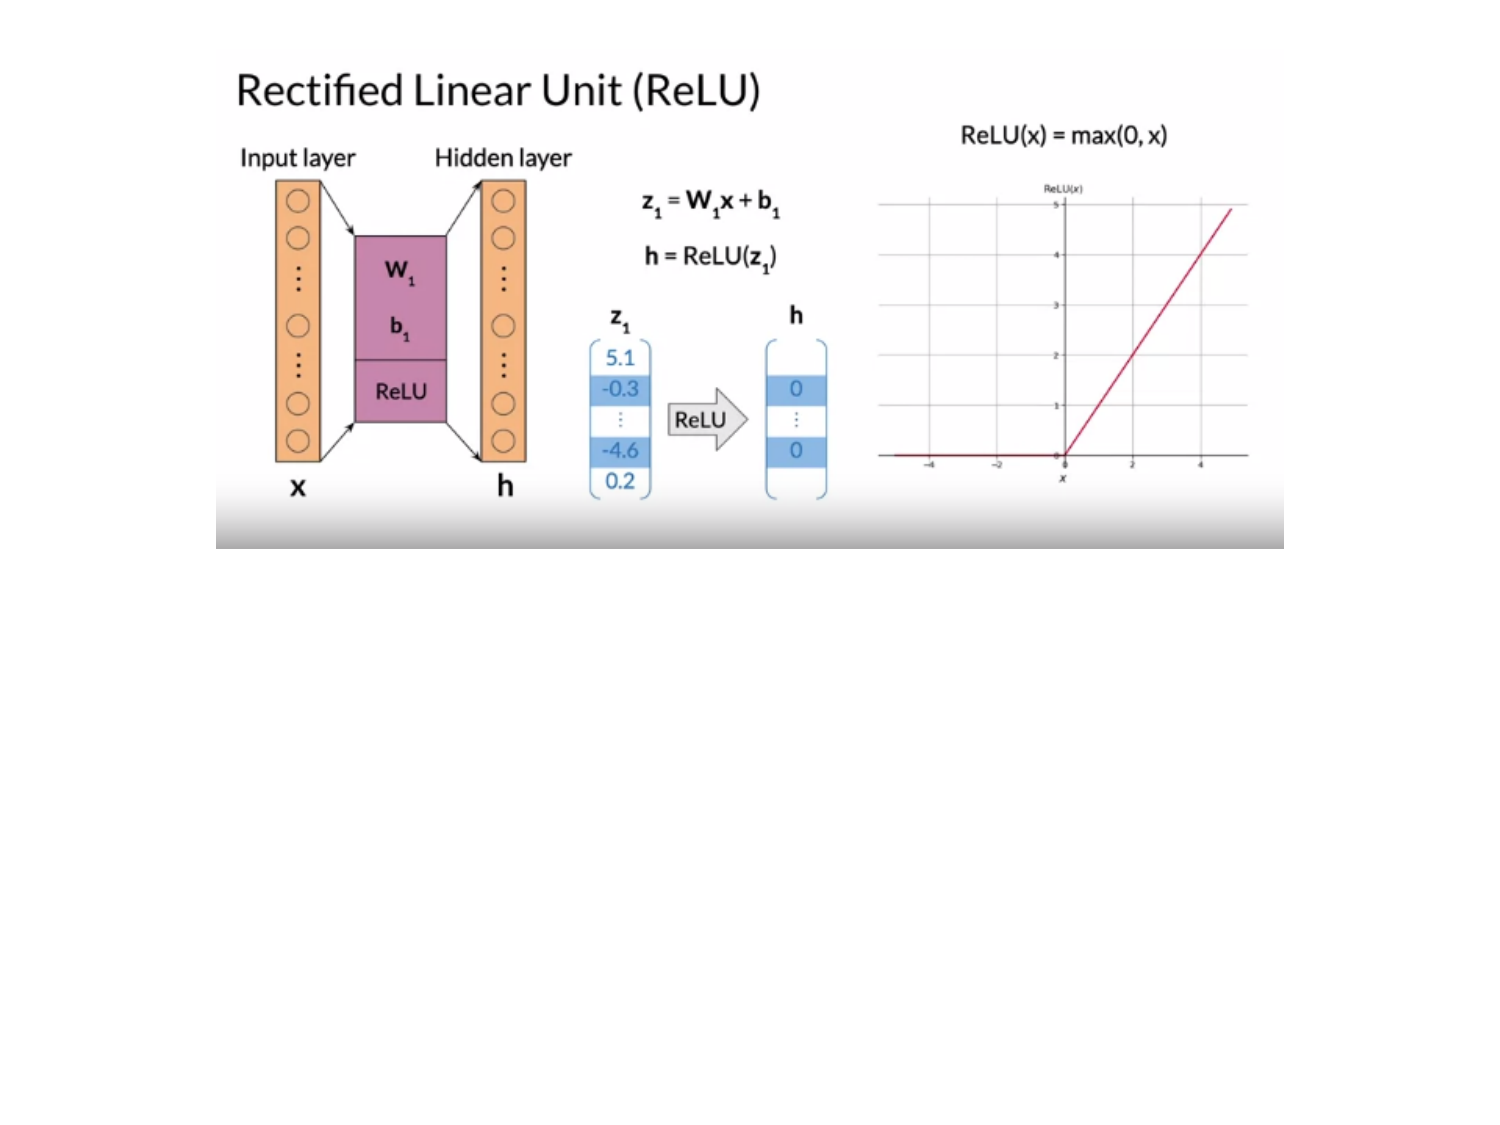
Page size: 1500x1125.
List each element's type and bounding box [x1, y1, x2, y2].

picture [215, 49, 1284, 549]
